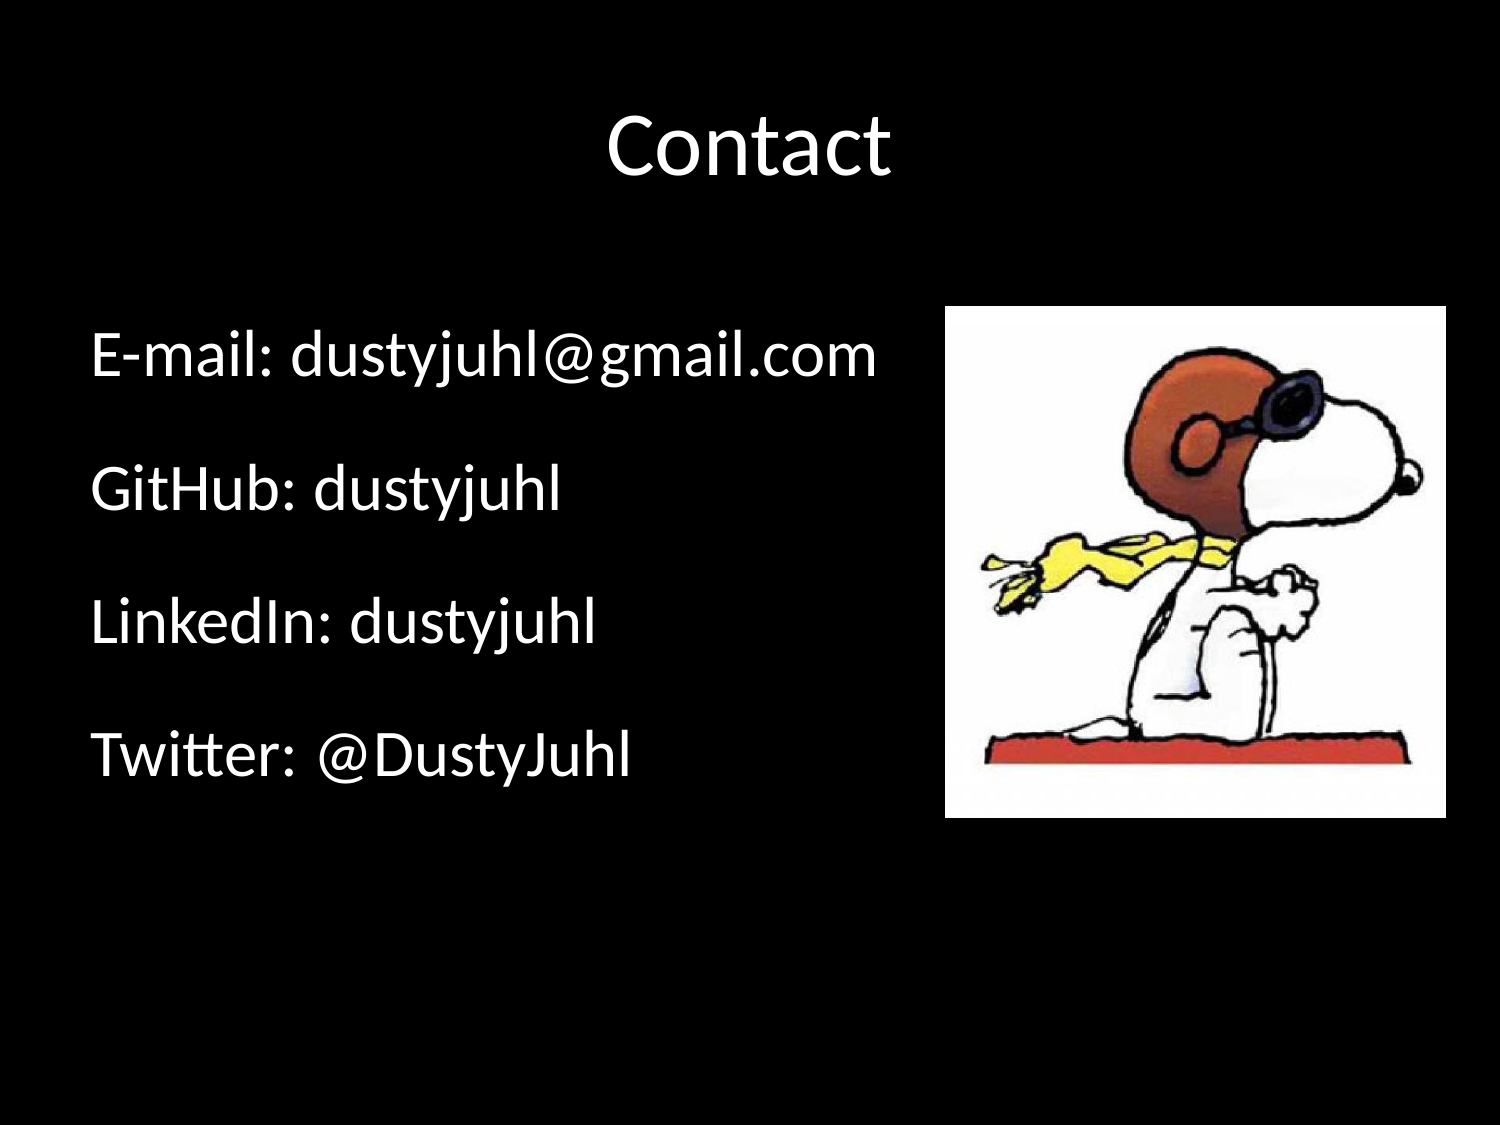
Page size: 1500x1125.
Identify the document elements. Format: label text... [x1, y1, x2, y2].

picture [945, 305, 1446, 819]
list E-mail: dustyjuhl@gmail.com GitHub: dustyjuhl LinkedIn: dustyjuhl Twitter: @DustyJuhl [75, 262, 1425, 1005]
title Contact [75, 45, 1425, 233]
